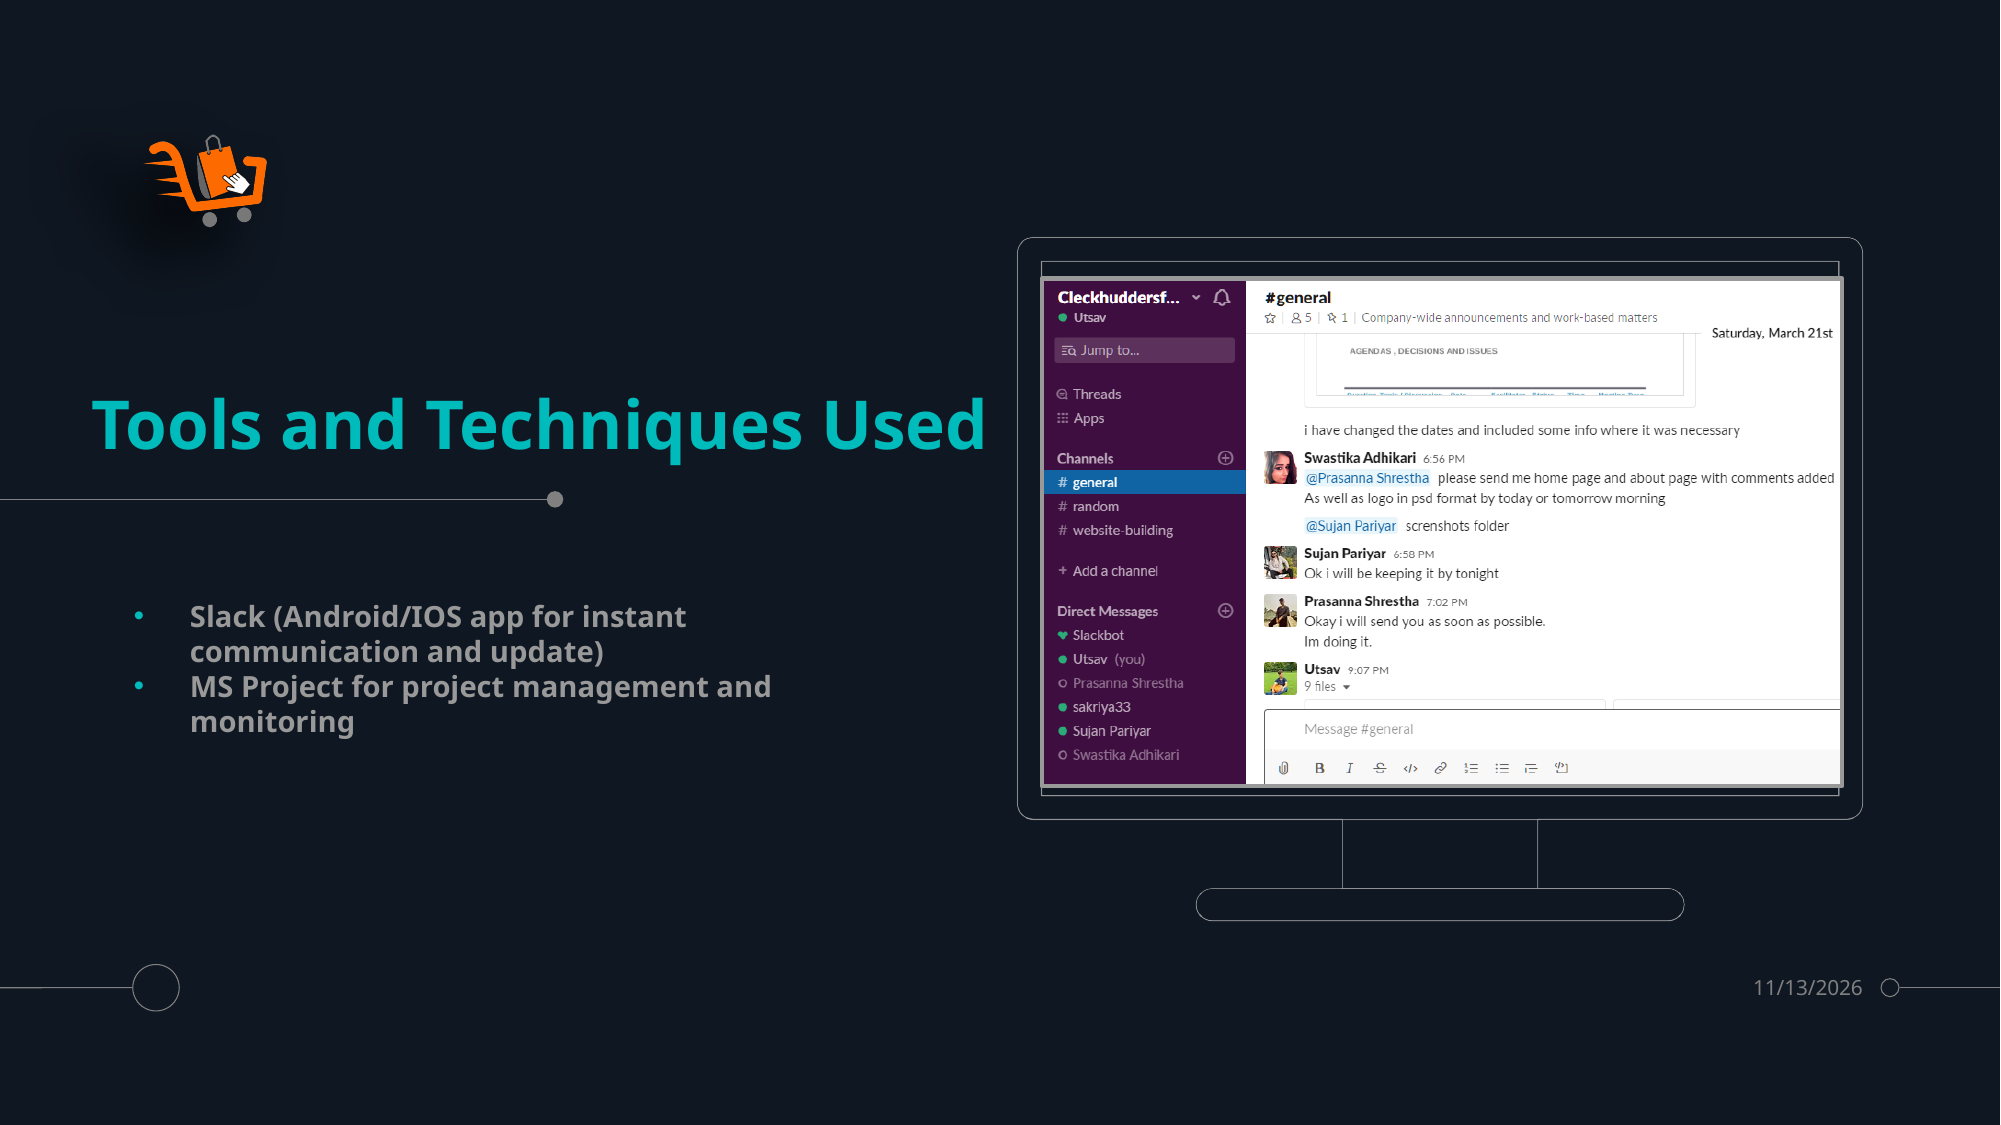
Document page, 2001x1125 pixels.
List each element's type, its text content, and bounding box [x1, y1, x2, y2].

picture [134, 128, 292, 235]
title Tools and Techniques Used [91, 331, 1001, 464]
picture [1015, 235, 1865, 923]
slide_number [1643, 964, 1863, 1014]
list Slack (Android/IOS app for instant communication and update) MS Project for project management and monitoring [133, 597, 865, 903]
